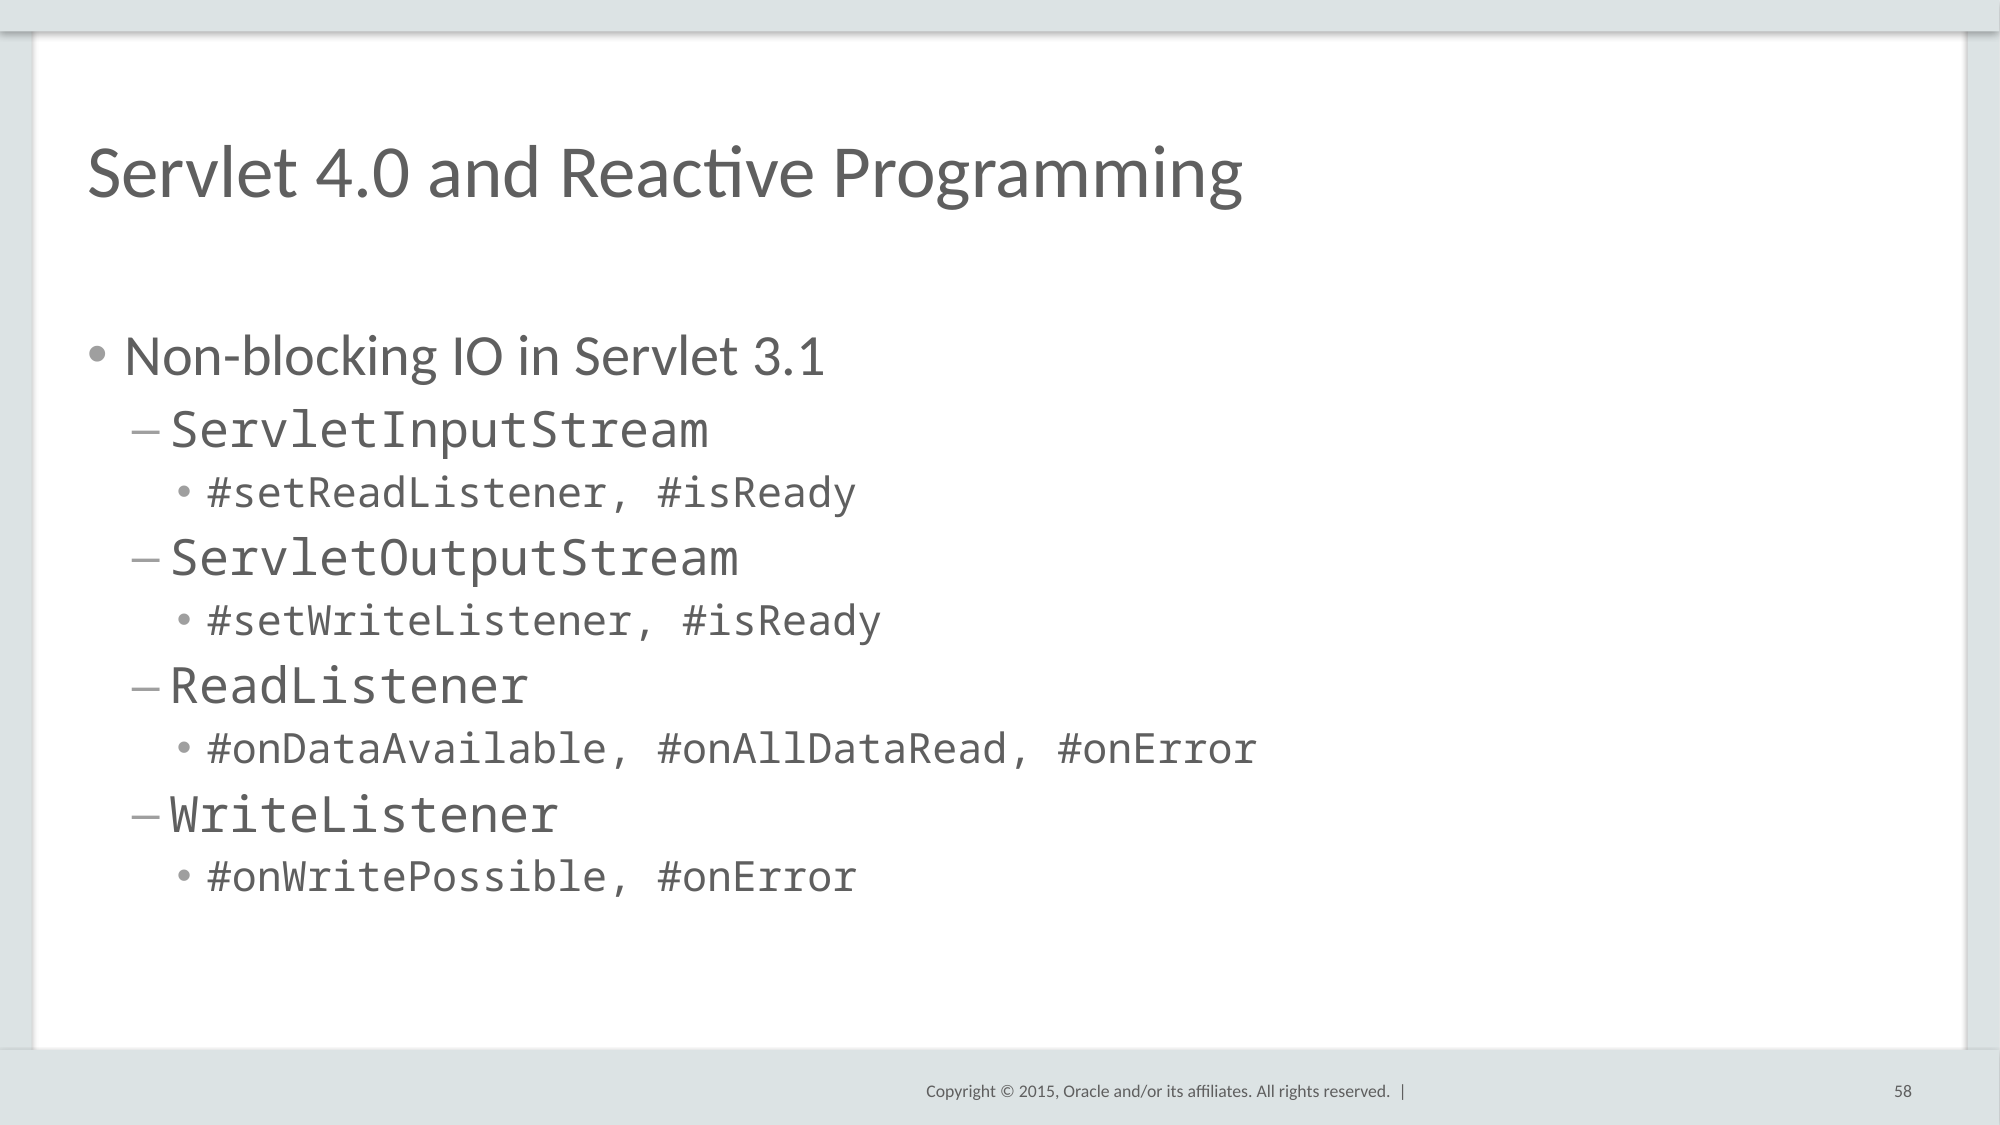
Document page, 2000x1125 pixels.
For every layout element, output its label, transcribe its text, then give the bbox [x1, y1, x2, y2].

list Non-blocking IO in Servlet 3.1 ServletInputStream #setReadListener, #isReady ServletOutputStream #setWriteListener, #isReady ReadListener #onDataAvailable, #onAllDataRead, #onError WriteListener #onWritePossible, #onError [87, 324, 1913, 975]
slide_number 58 [1849, 1075, 1913, 1106]
title Servlet 4.0 and Reactive Programming [87, 66, 1913, 213]
